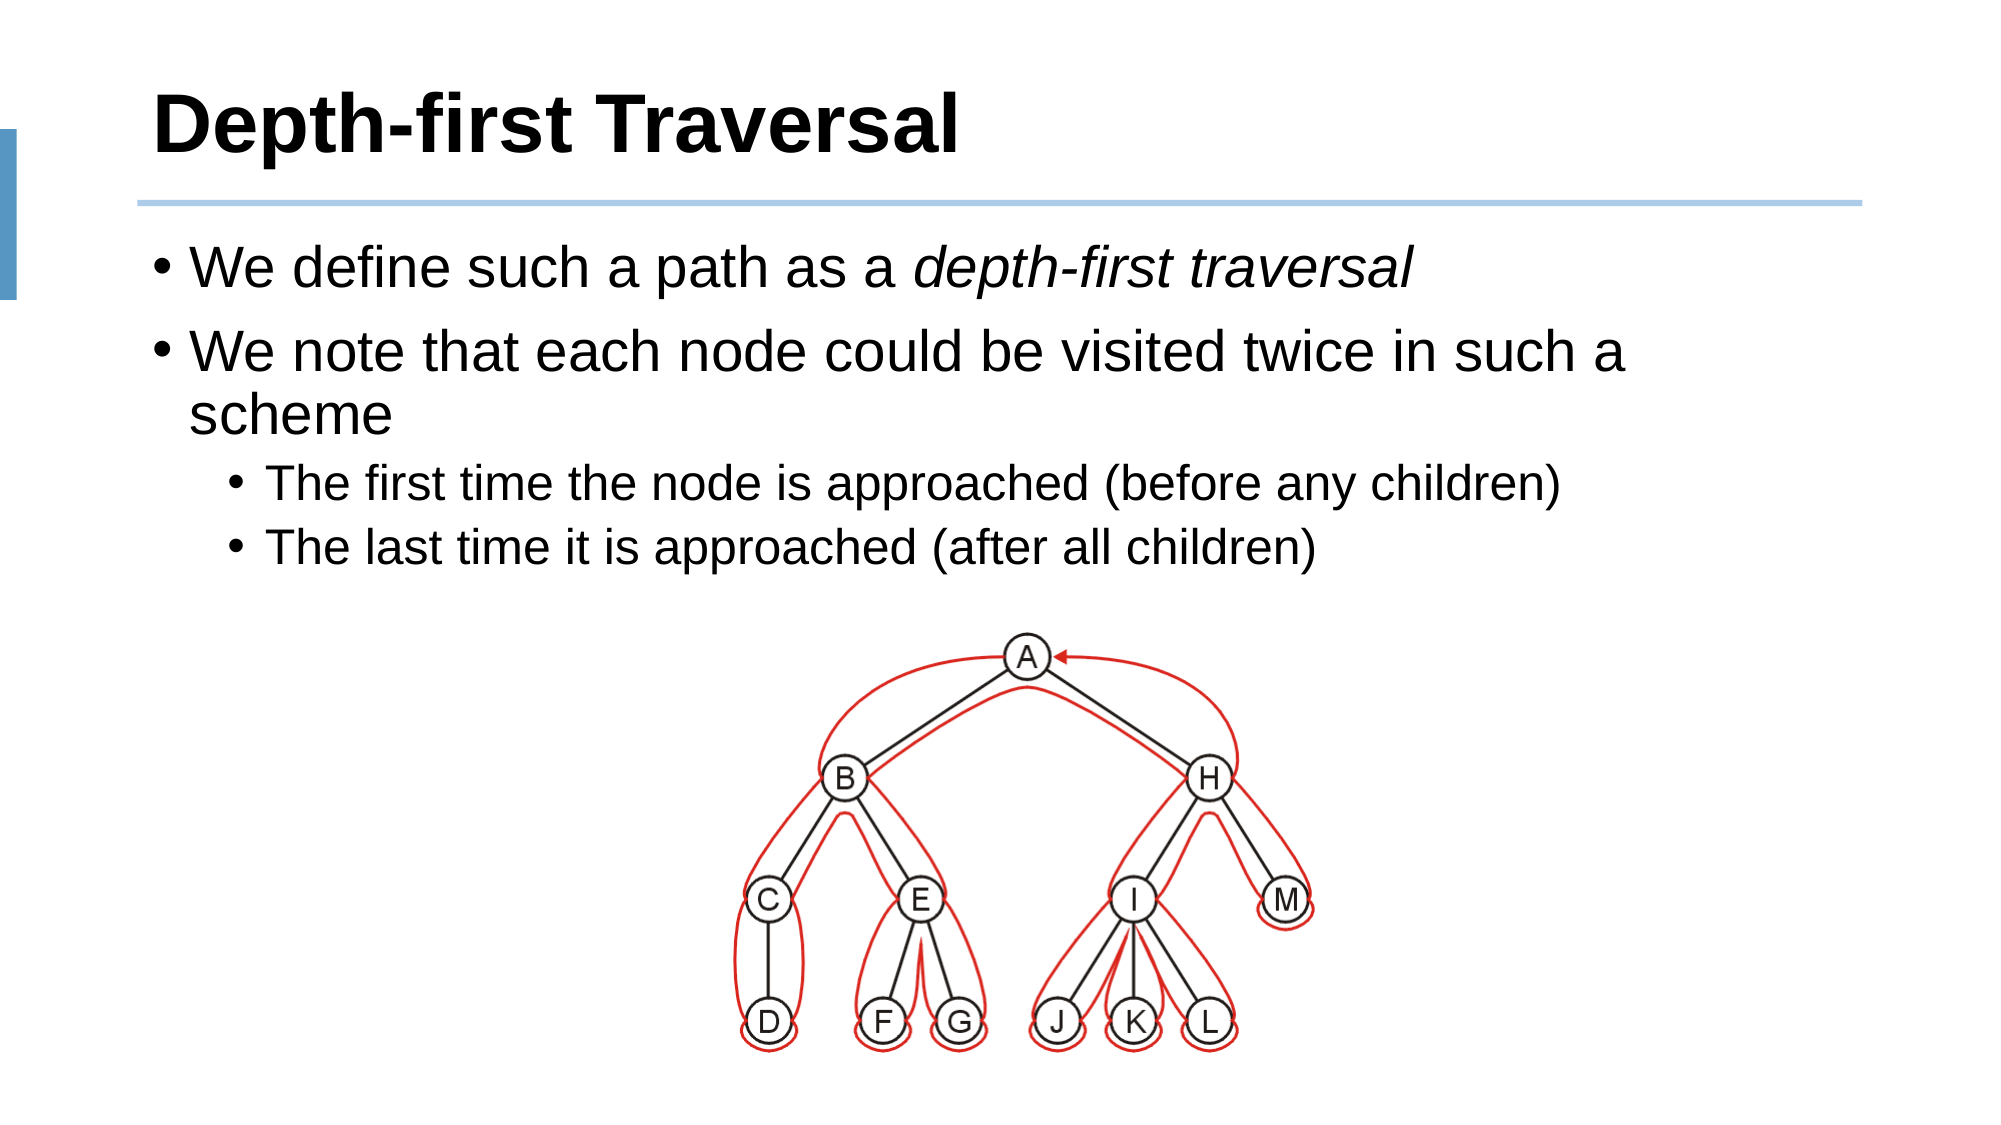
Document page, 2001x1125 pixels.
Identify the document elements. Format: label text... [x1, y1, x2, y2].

title Depth-first Traversal [137, 42, 1863, 208]
list We define such a path as a depth-first traversal We note that each node could be visited twice in such a scheme The first time the node is approached (before any children) The last time it is approached (after all children) [137, 229, 1863, 1014]
picture [723, 626, 1324, 1059]
